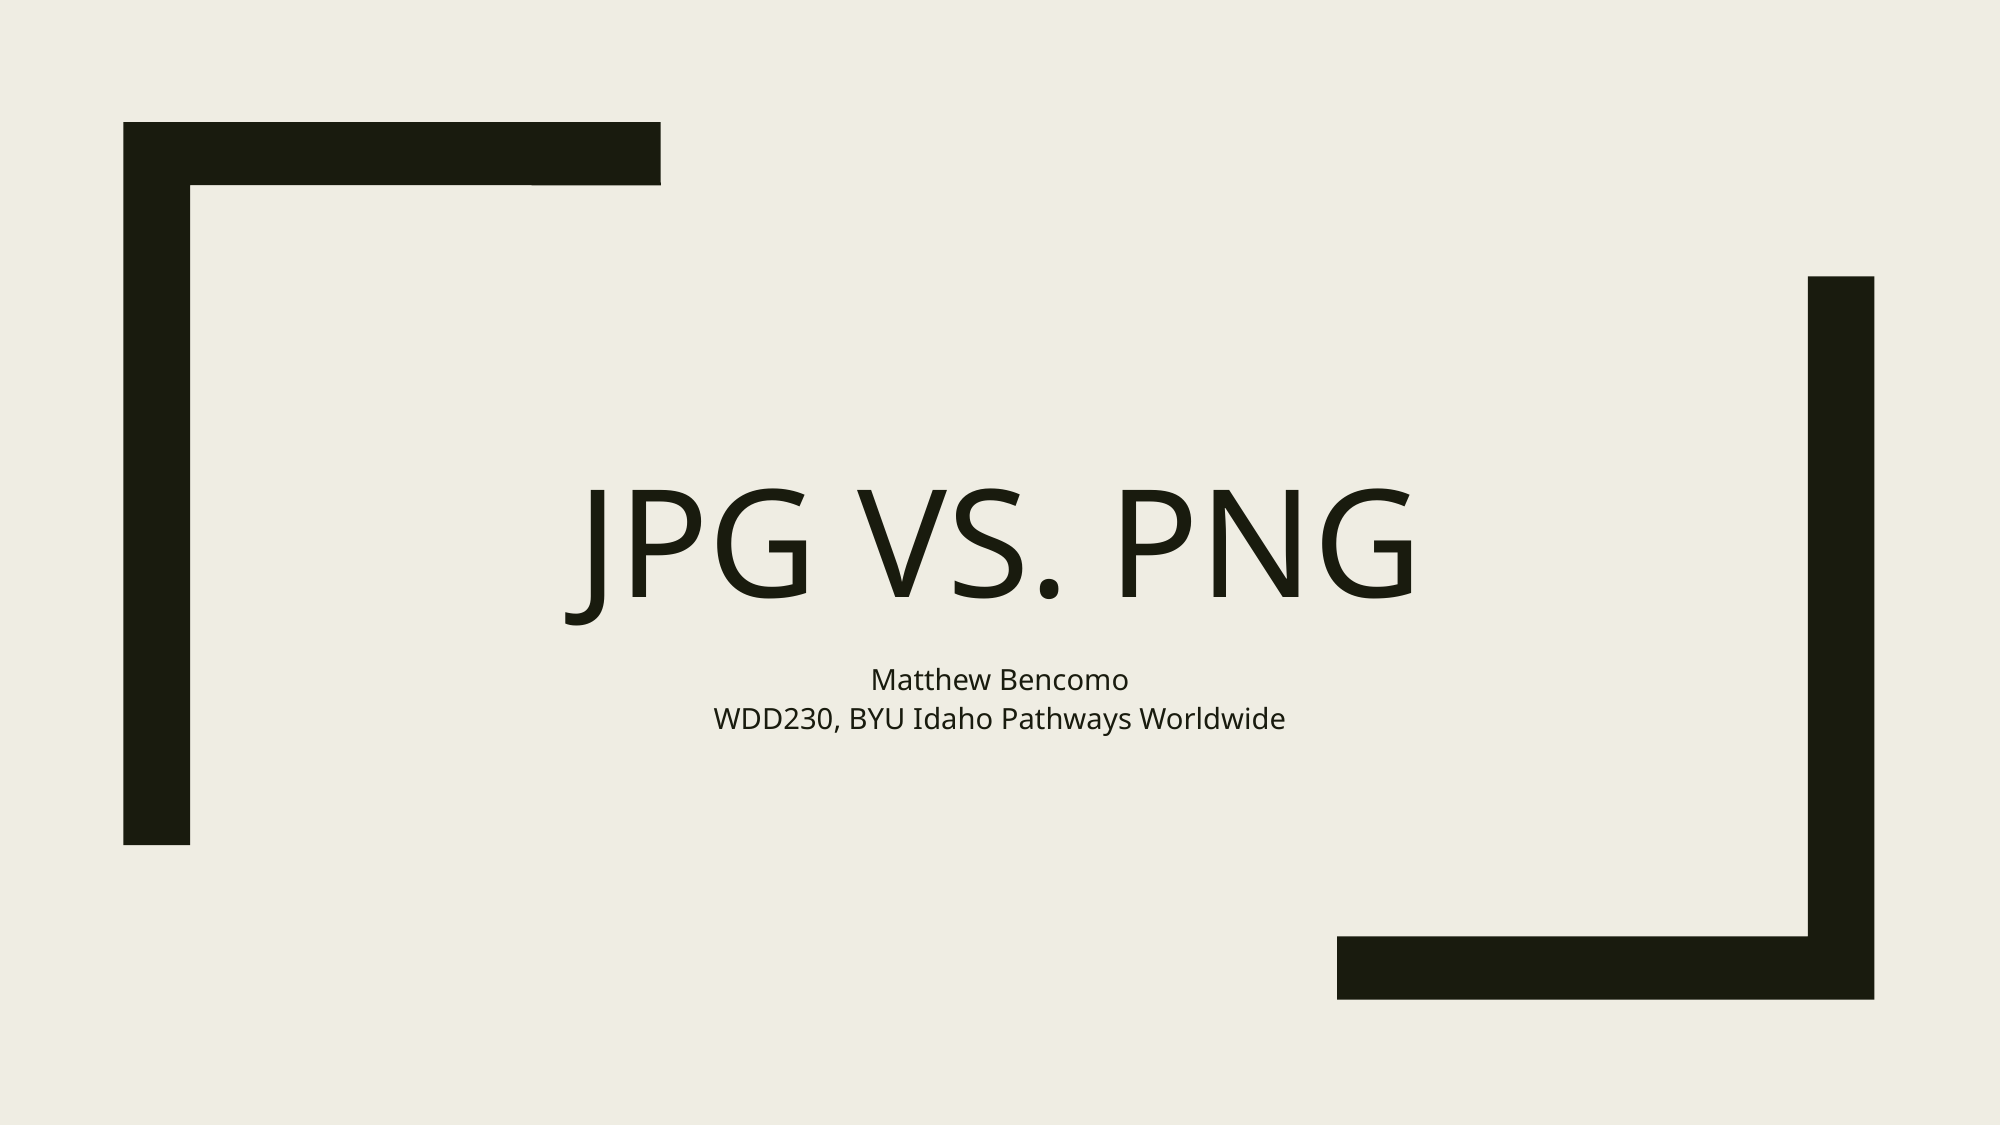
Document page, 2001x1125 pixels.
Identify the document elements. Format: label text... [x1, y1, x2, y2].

subtitle Matthew Bencomo WDD230, BYU Idaho Pathways Worldwide [439, 649, 1561, 828]
title Jpg vs. png [314, 293, 1686, 638]
